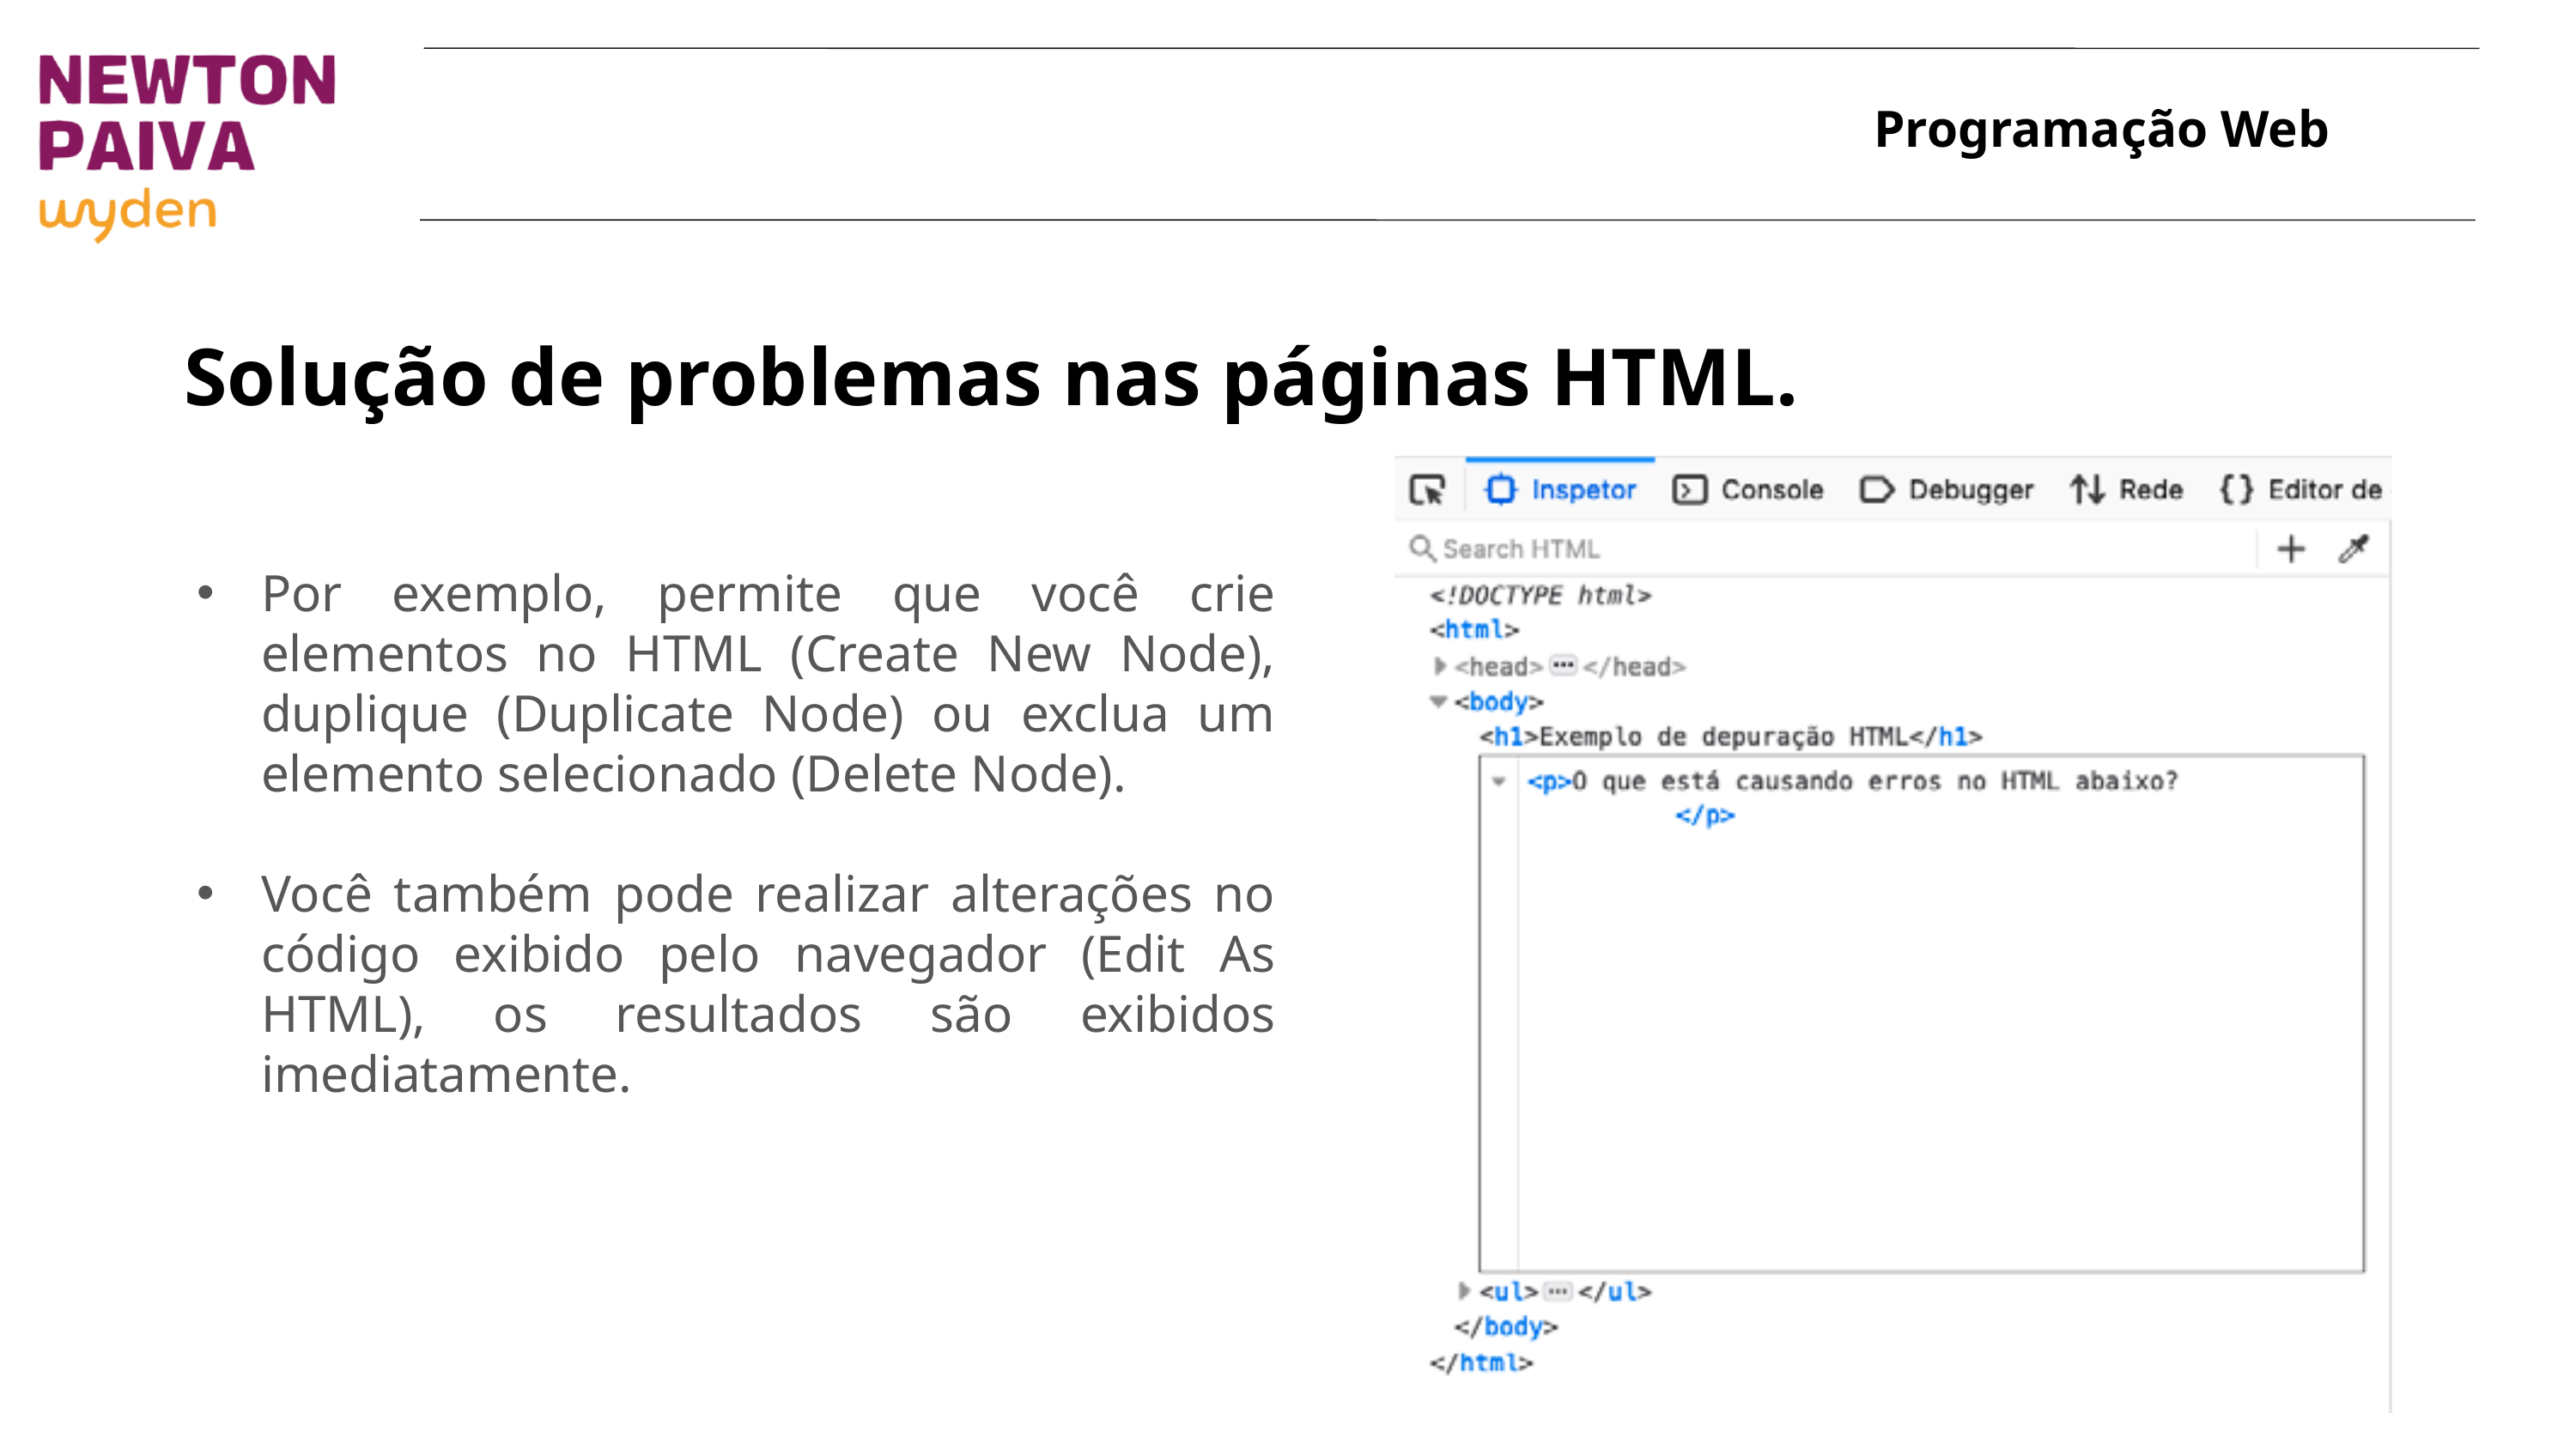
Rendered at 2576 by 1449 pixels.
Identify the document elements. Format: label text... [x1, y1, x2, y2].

text_box Por exemplo, permite que você crie elementos no HTML (Create New Node), duplique (Duplicate Node) ou exclua um elemento selecionado (Delete Node). Você também pode realizar alterações no código exibido pelo navegador (Edit As HTML), os resultados são exibidos imediatamente. [184, 555, 1288, 1109]
picture [0, 0, 368, 276]
picture [1394, 455, 2393, 1413]
text_box Solução de problemas nas páginas HTML. [184, 327, 1833, 422]
